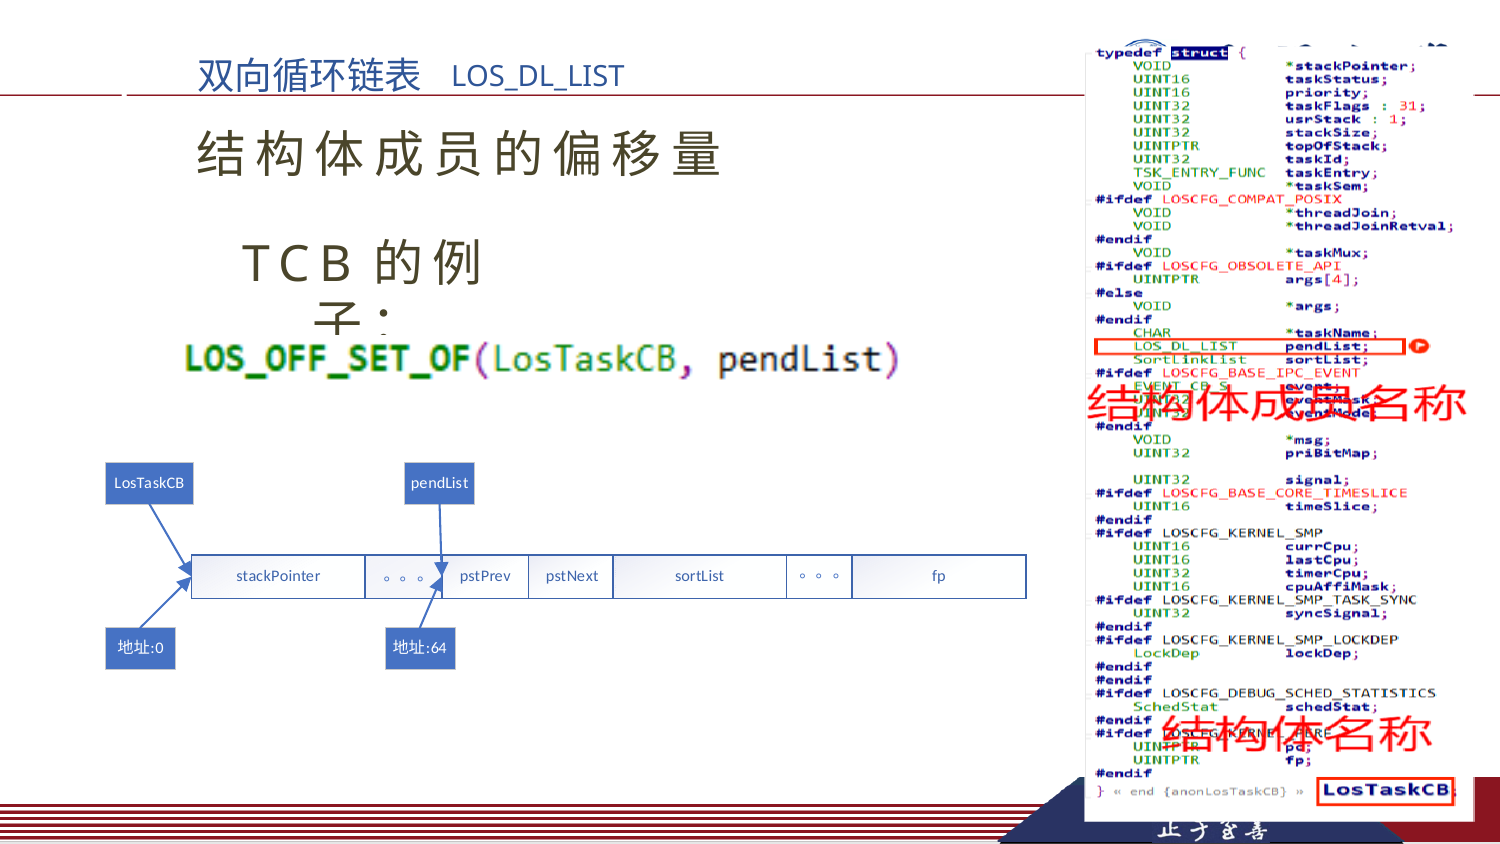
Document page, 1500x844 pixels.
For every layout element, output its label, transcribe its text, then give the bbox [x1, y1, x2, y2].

text_box TCB的例子： [184, 226, 550, 334]
text_box 1 [92, 31, 156, 117]
text_box 结构体成员的偏移量 [185, 116, 985, 188]
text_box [101, 459, 1029, 671]
text_box LOS_DL_LIST [440, 51, 636, 98]
text_box 双向循环链表 [186, 46, 434, 103]
picture [0, 0, 1500, 844]
